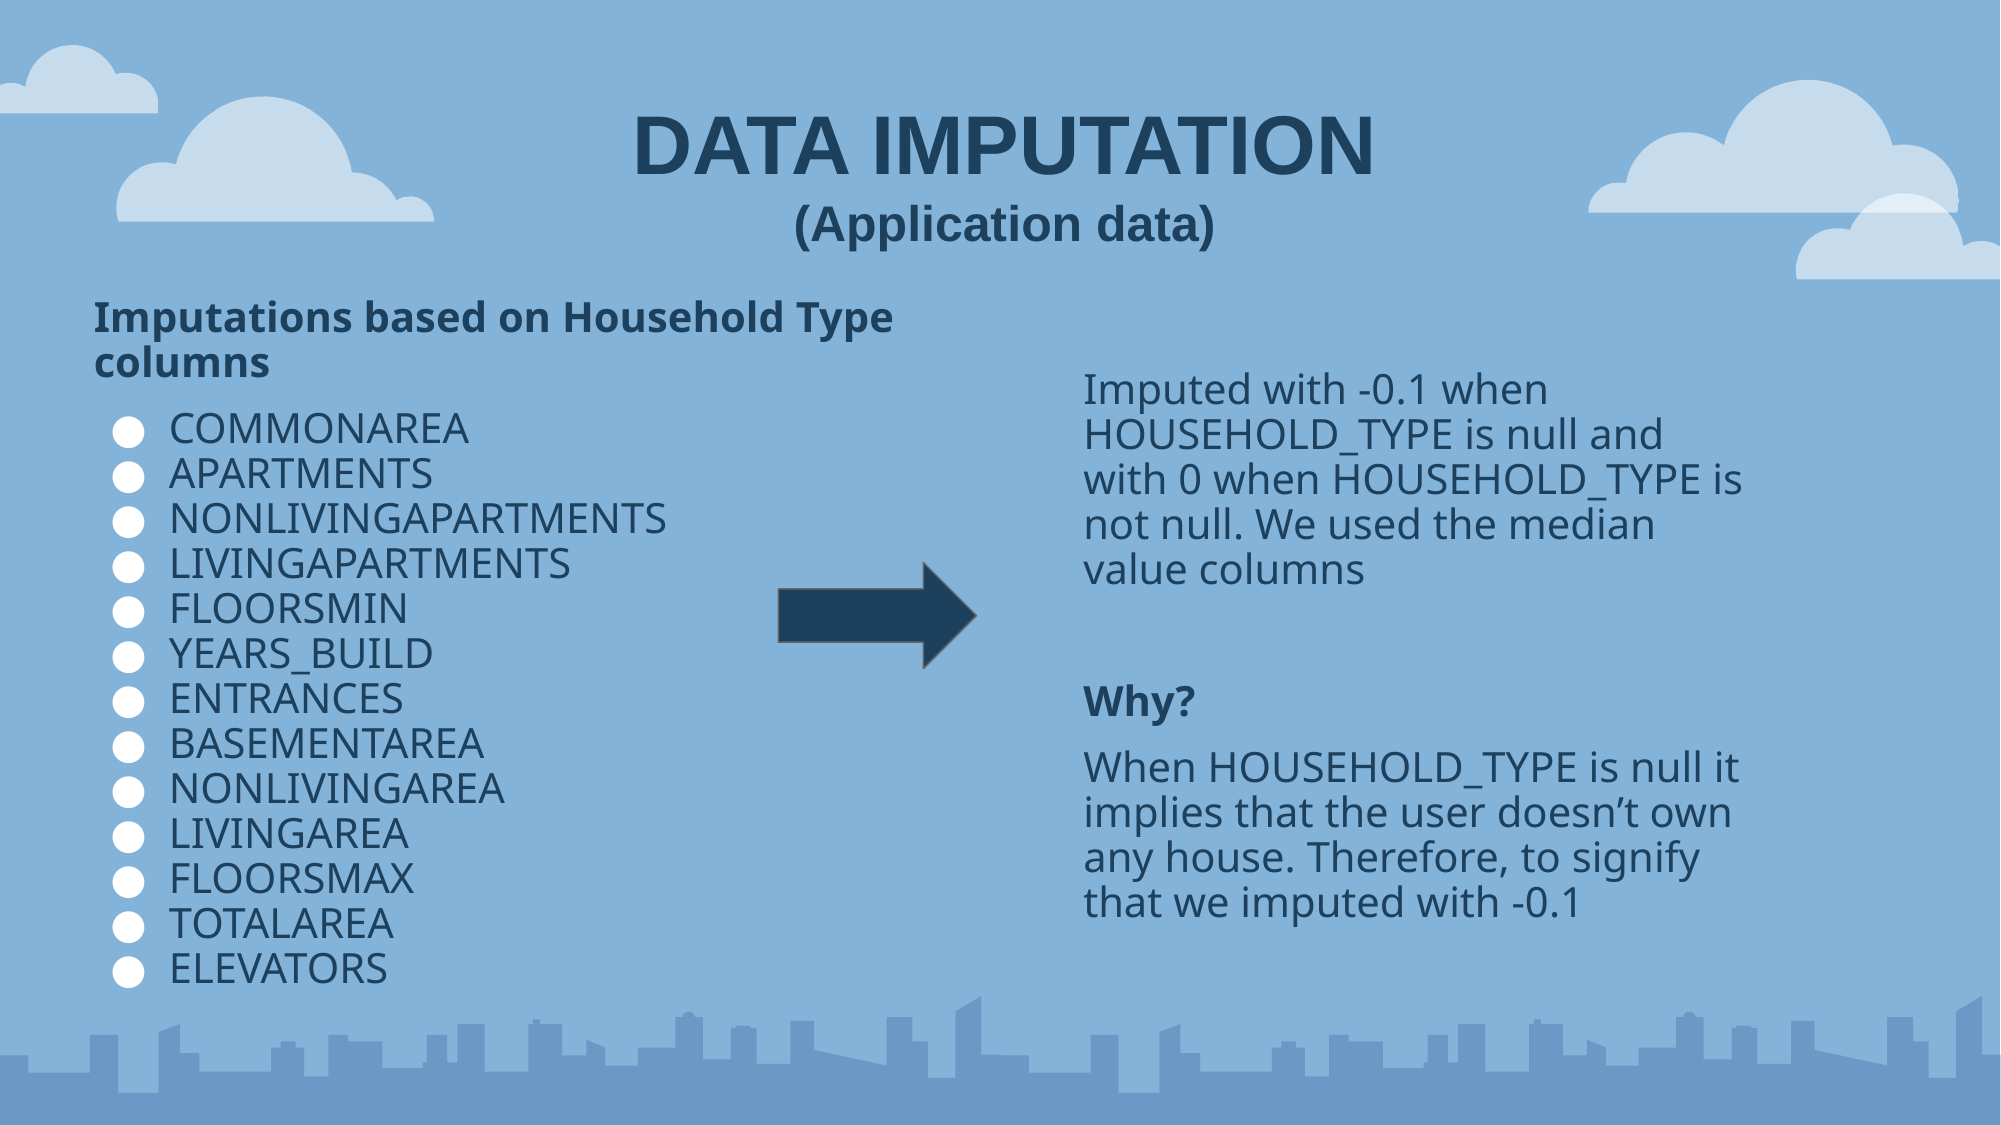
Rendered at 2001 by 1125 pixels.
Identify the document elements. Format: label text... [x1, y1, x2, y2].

text_box Imputed with -0.1 when HOUSEHOLD_TYPE is null and with 0 when HOUSEHOLD_TYPE is not null. We used the median value columns Why? When HOUSEHOLD_TYPE is null it implies that the user doesn’t own any house. Therefore, to signify that we imputed with -0.1 [1068, 353, 1773, 937]
text_box DATA IMPUTATION (Application data) [78, 83, 1931, 259]
text_box [778, 562, 977, 669]
text_box Imputations based on Household Type columns COMMONAREA APARTMENTS NONLIVINGAPARTMENTS LIVINGAPARTMENTS FLOORSMIN YEARS_BUILD ENTRANCES BASEMENTAREA NONLIVINGAREA LIVINGAREA FLOORSMAX TOTALAREA ELEVATORS [78, 281, 952, 1058]
